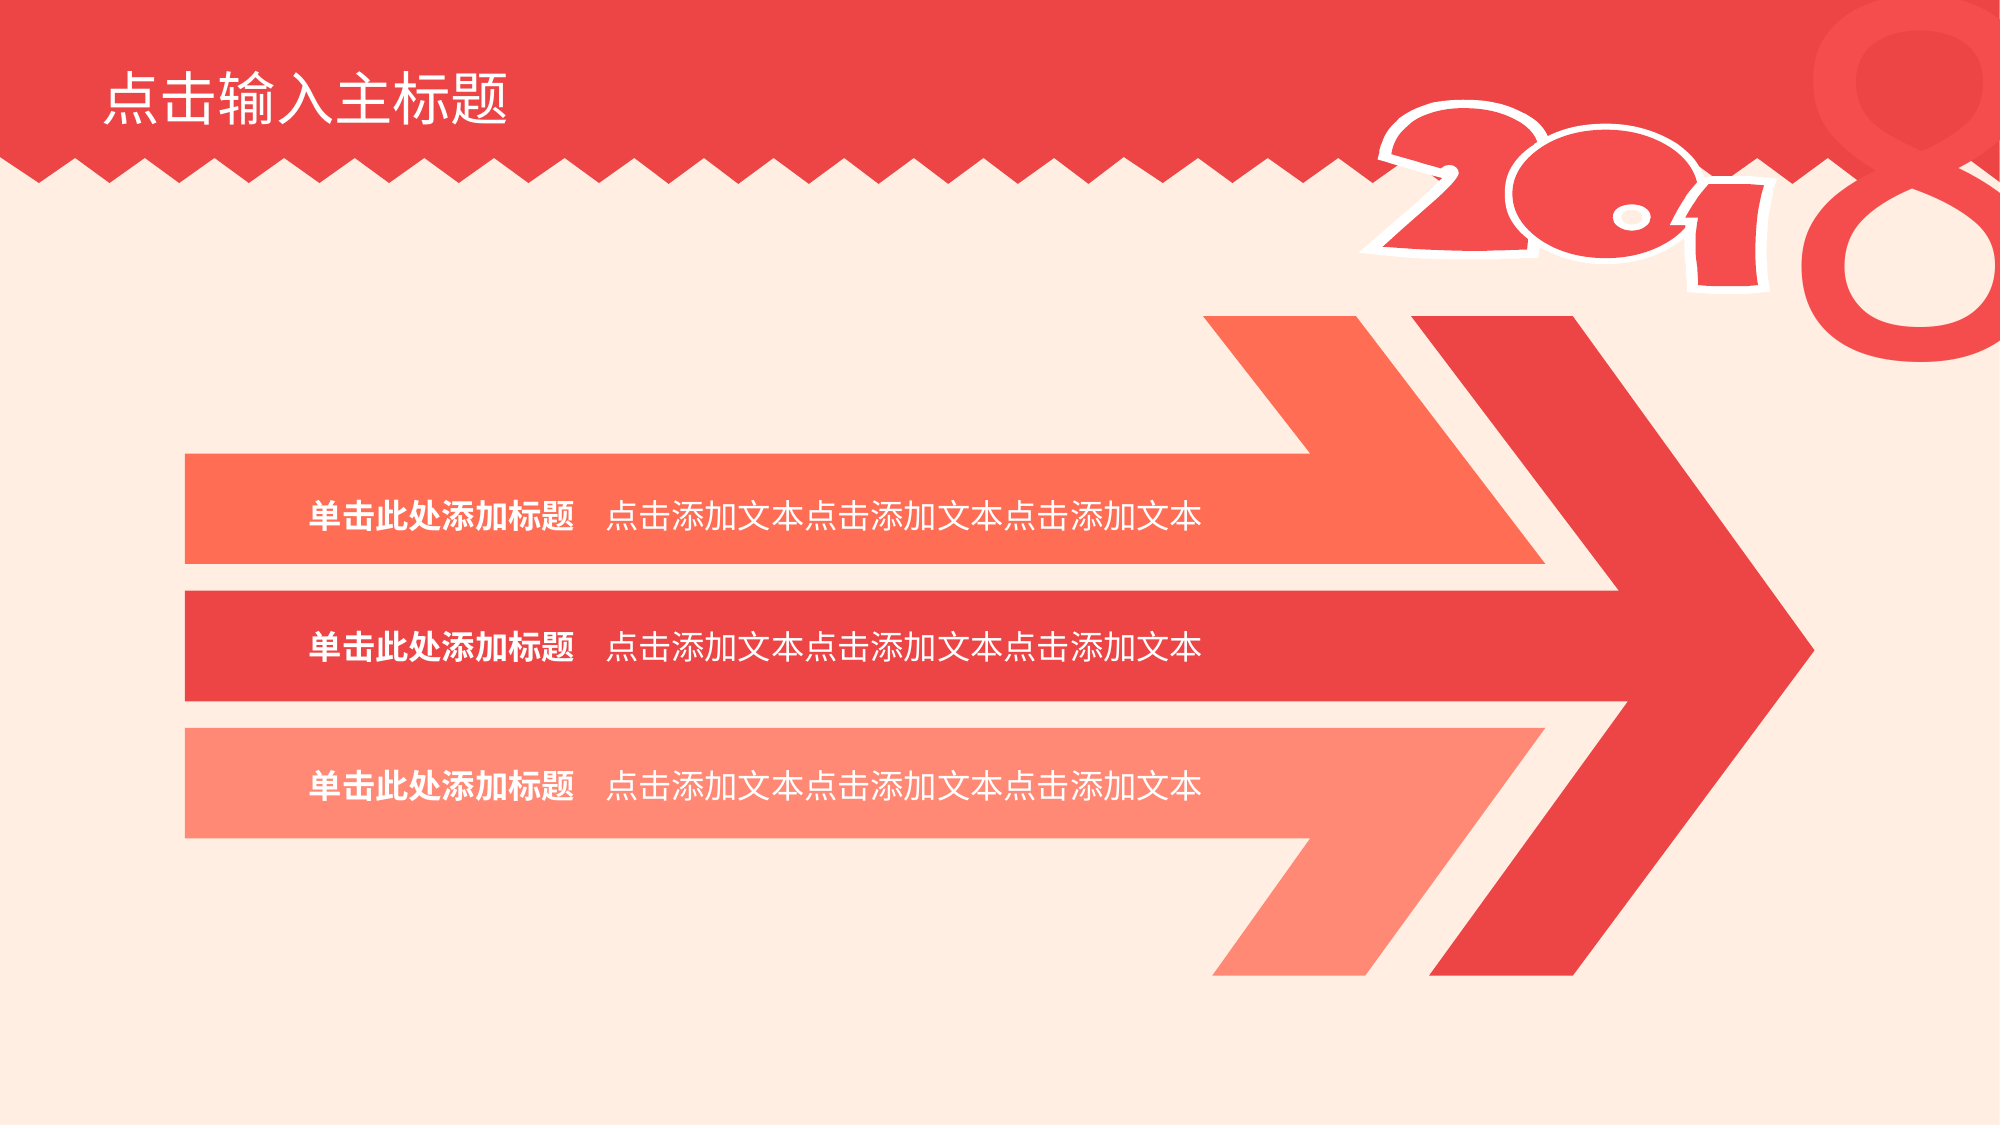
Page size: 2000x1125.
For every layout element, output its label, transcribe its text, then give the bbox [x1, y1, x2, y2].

text_box 单击此处添加标题 点击添加文本点击添加文本点击添加文本 [293, 487, 1296, 543]
text_box [184, 316, 1815, 976]
text_box 单击此处添加标题 点击添加文本点击添加文本点击添加文本 [293, 757, 1296, 814]
text_box 点击输入主标题 [86, 54, 525, 140]
text_box [184, 727, 1546, 976]
text_box [184, 316, 1546, 564]
text_box 单击此处添加标题 点击添加文本点击添加文本点击添加文本 [293, 618, 1236, 674]
